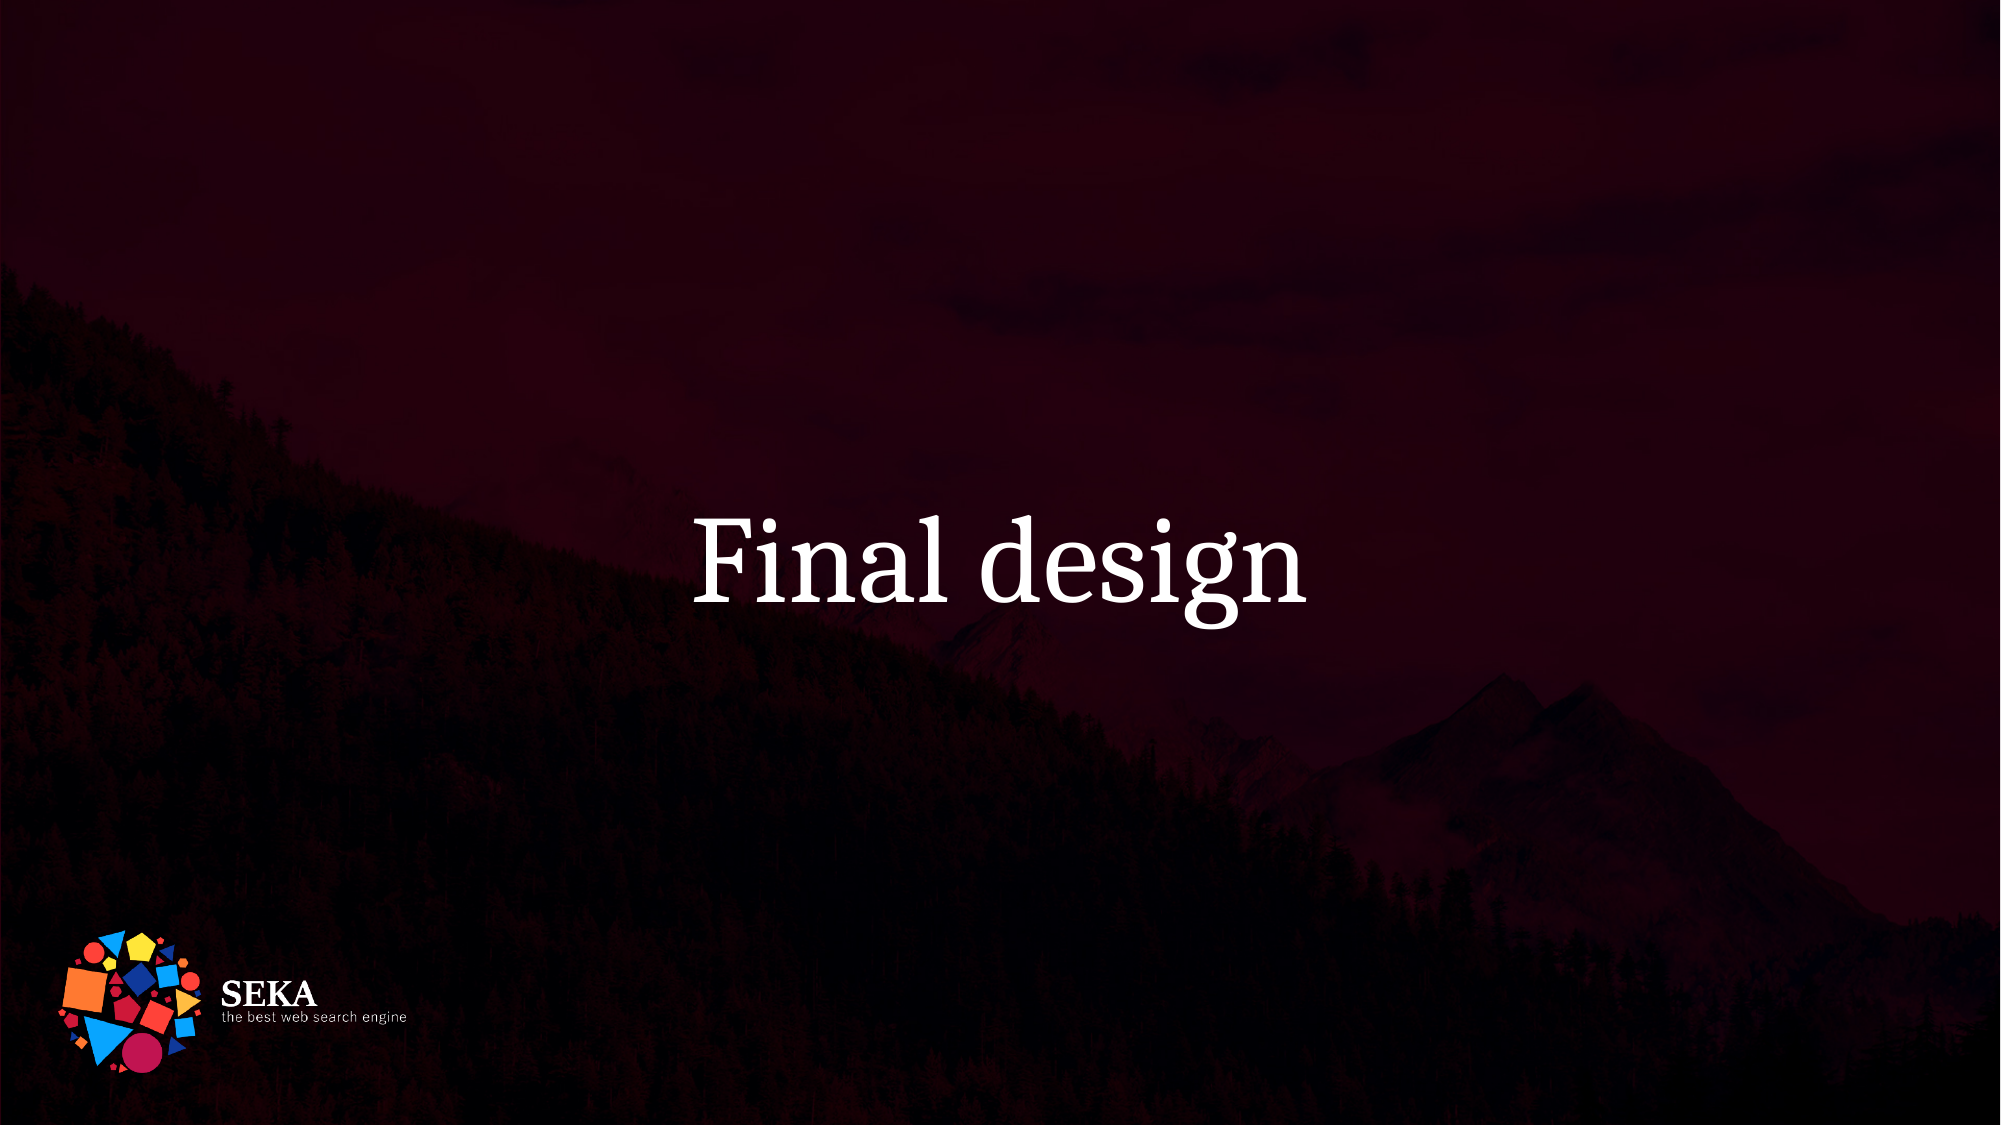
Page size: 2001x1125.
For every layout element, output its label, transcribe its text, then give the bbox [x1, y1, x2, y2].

text_box Final design [137, 453, 1863, 672]
picture [0, 0, 2001, 1125]
